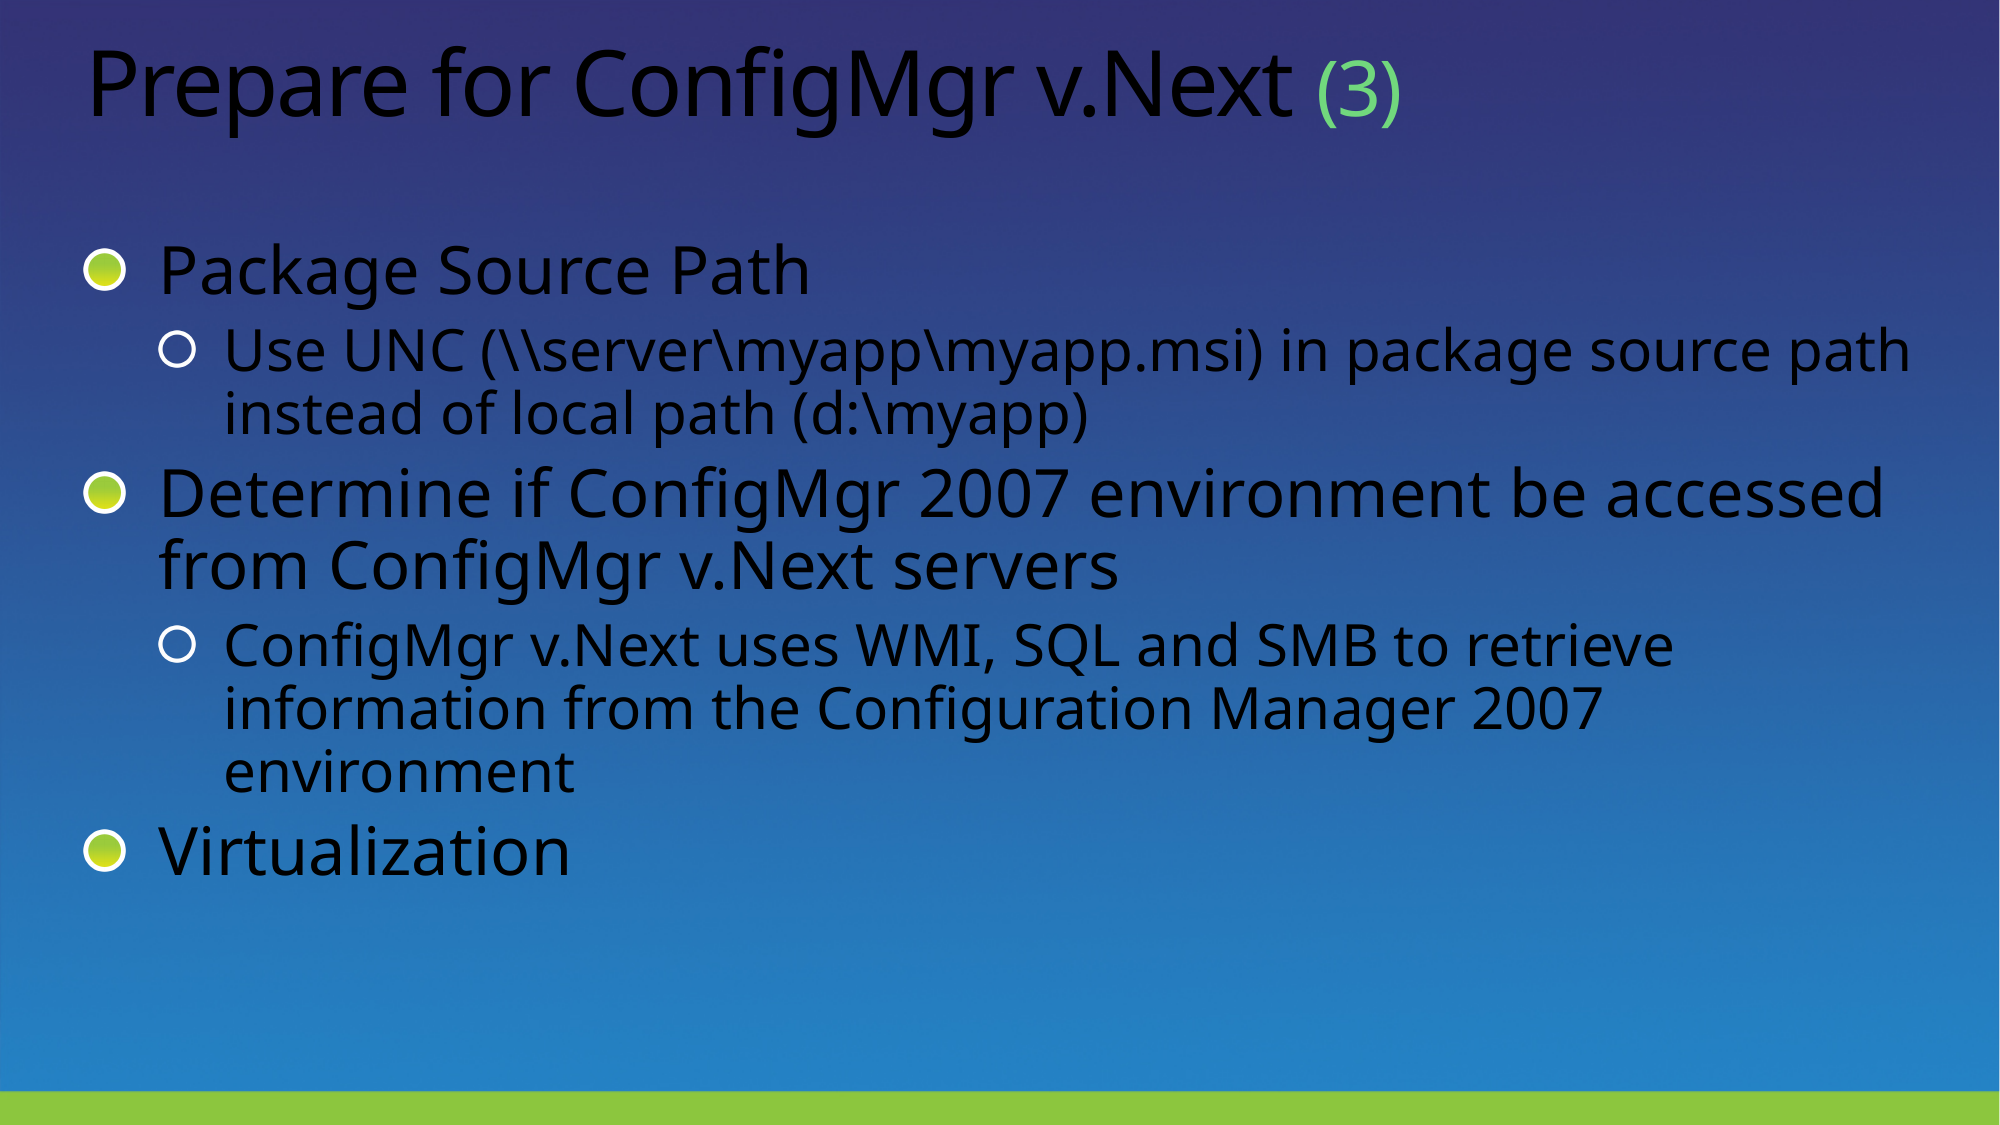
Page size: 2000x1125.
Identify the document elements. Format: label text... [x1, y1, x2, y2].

picture [0, 0, 2000, 1125]
title Prepare for ConfigMgr v.Next (3) [85, 37, 1914, 138]
list Package Source Path Use UNC (\\server\myapp\myapp.msi) in package source path instead of local path (d:\myapp) Determine if ConfigMgr 2007 environment be accessed from ConfigMgr v.Next servers ConfigMgr v.Next uses WMI, SQL and SMB to retrieve information from the Configuration Manager 2007 environment Virtualization [83, 237, 1917, 844]
